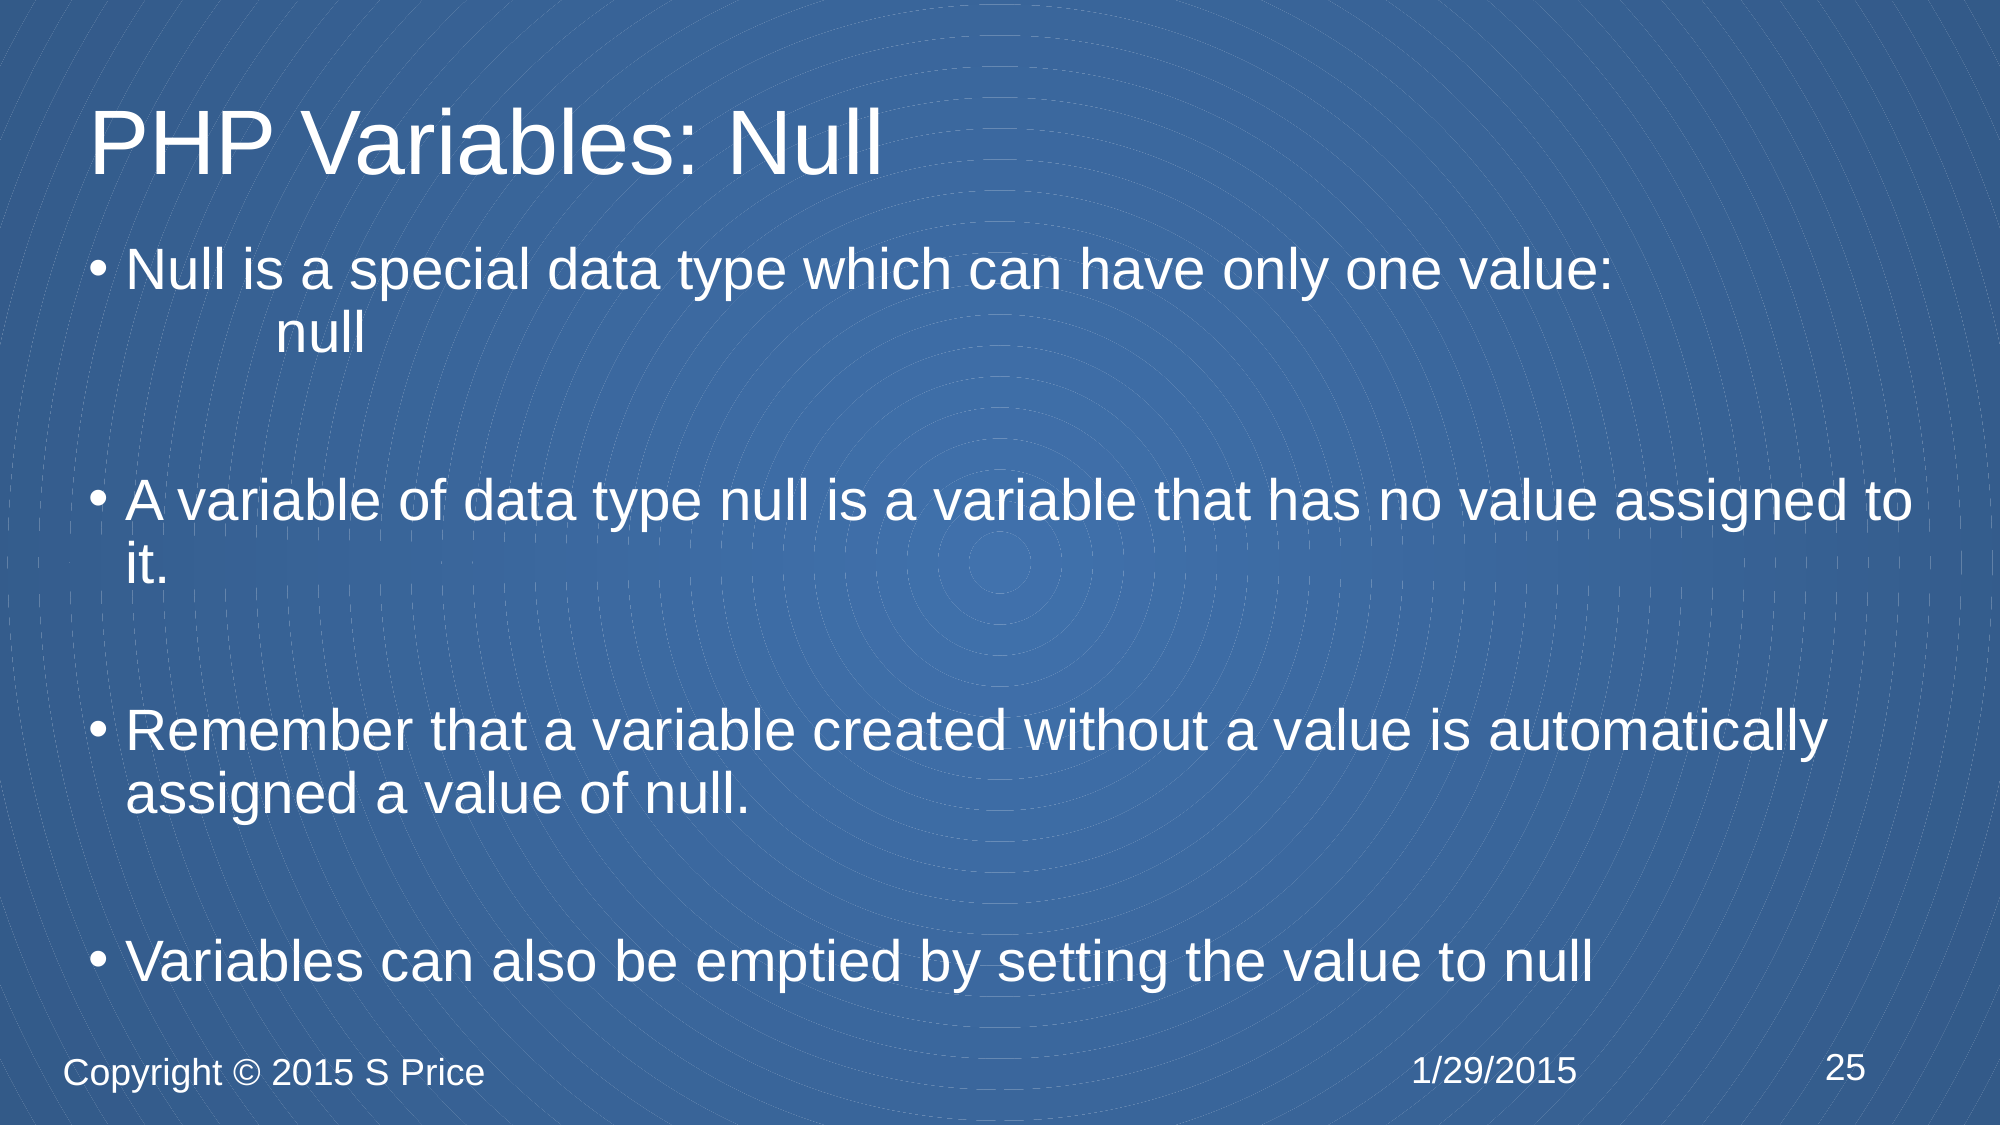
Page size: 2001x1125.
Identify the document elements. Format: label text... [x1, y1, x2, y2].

footer Copyright © 2015 S Price [48, 1039, 1397, 1101]
subtitle Null is a special data type which can have only one value: null A variable of data type null is a variable that has no value assigned to it. Remember that a variable created without a value is automatically assigned a value of null. Variables can also be emptied by setting the value to null [88, 239, 1961, 1011]
title PHP Variables: Null [88, 51, 1888, 239]
slide_number 25 [1810, 1034, 1901, 1097]
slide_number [1396, 1038, 1659, 1100]
